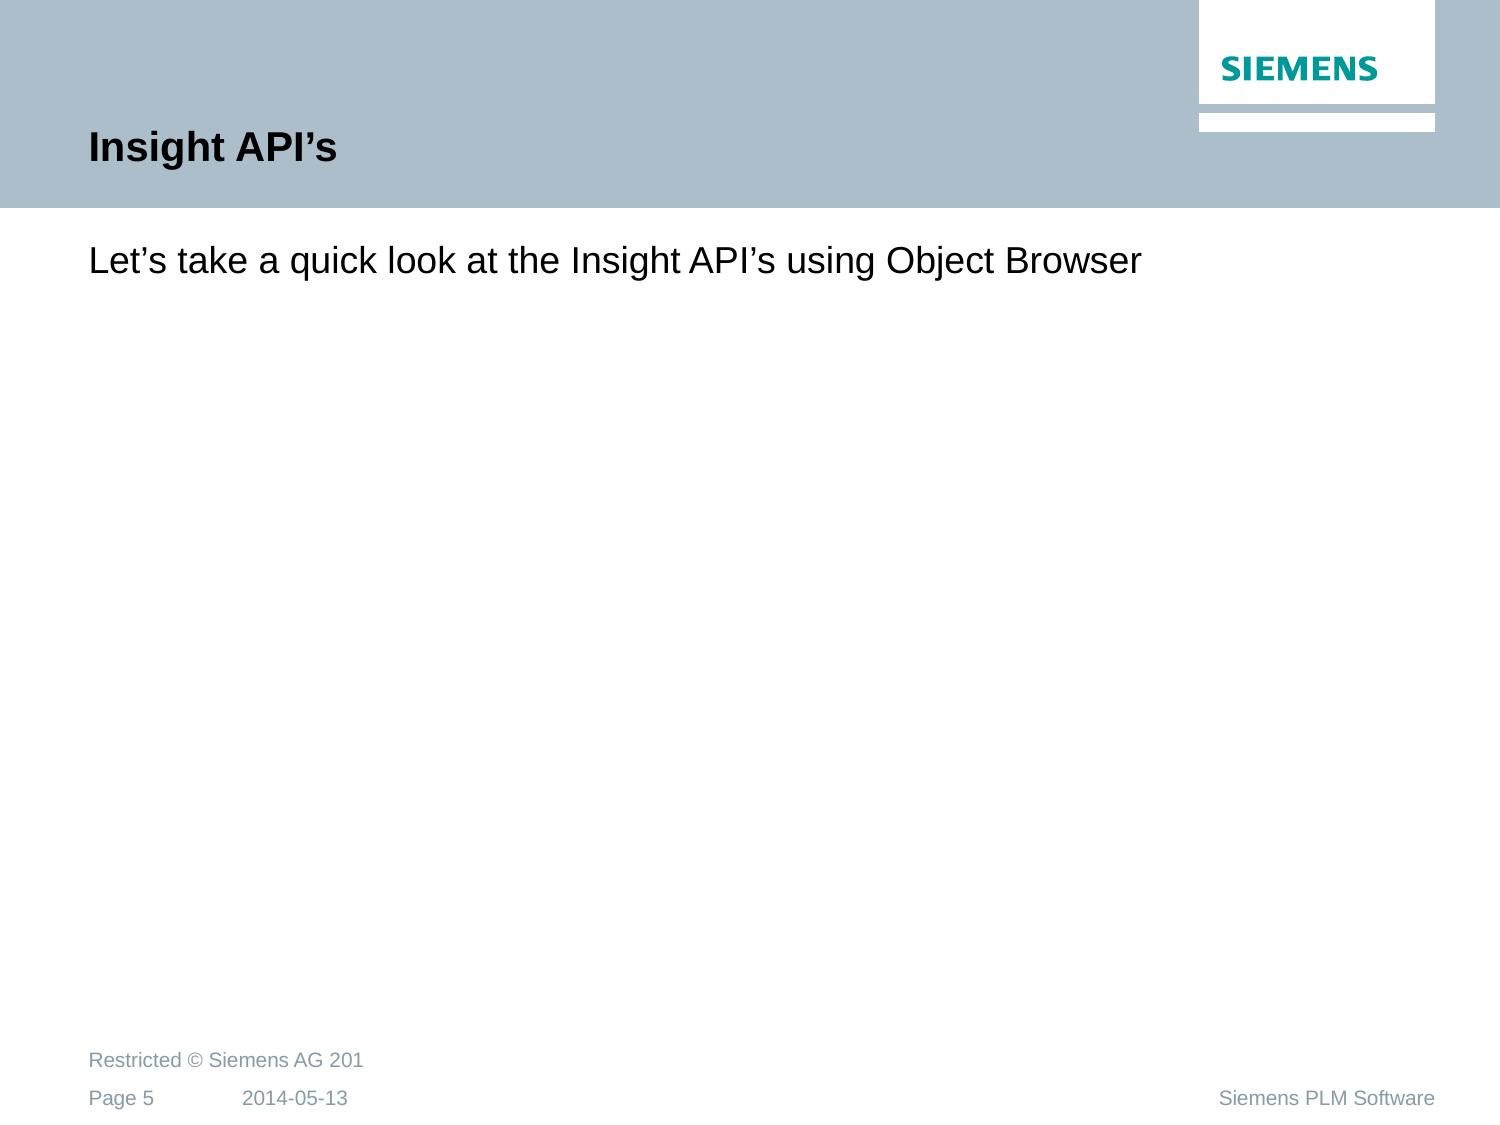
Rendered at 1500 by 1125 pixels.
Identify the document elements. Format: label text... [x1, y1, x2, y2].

list Let’s take a quick look at the Insight API’s using Object Browser [88, 231, 1436, 1012]
title Insight API’s [0, 0, 1500, 209]
